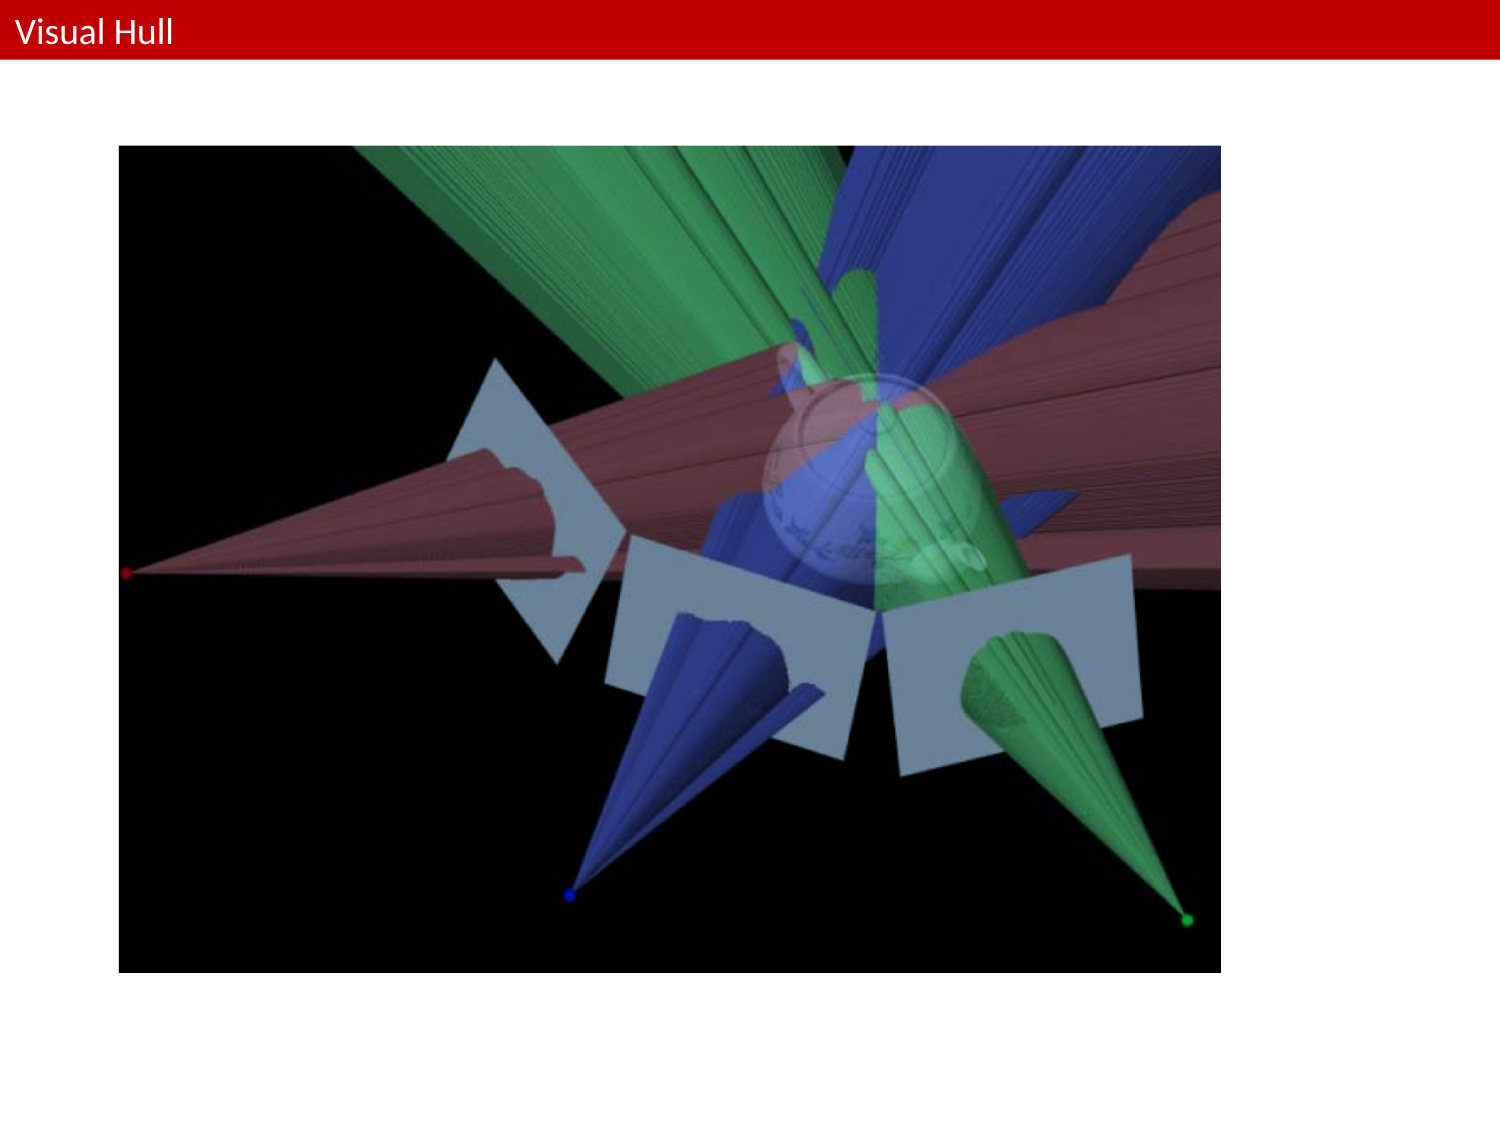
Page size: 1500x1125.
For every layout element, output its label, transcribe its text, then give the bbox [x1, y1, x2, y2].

picture [114, 129, 1221, 974]
text_box Visual Hull [0, 0, 1500, 60]
